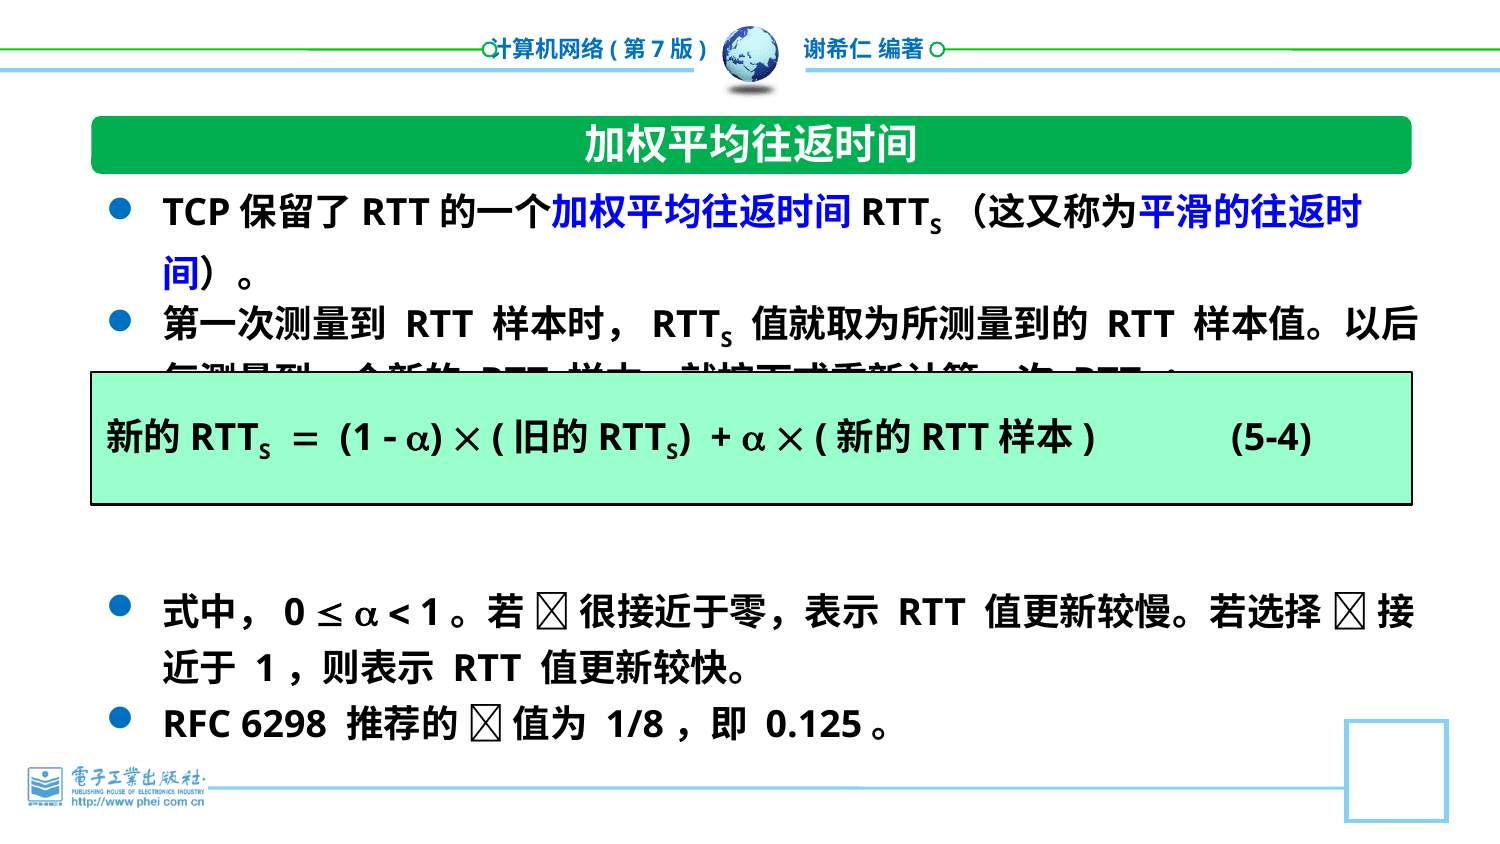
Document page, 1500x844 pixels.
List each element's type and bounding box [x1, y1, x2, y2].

picture [720, 24, 780, 100]
text_box [89, 110, 1434, 753]
picture [23, 764, 208, 809]
